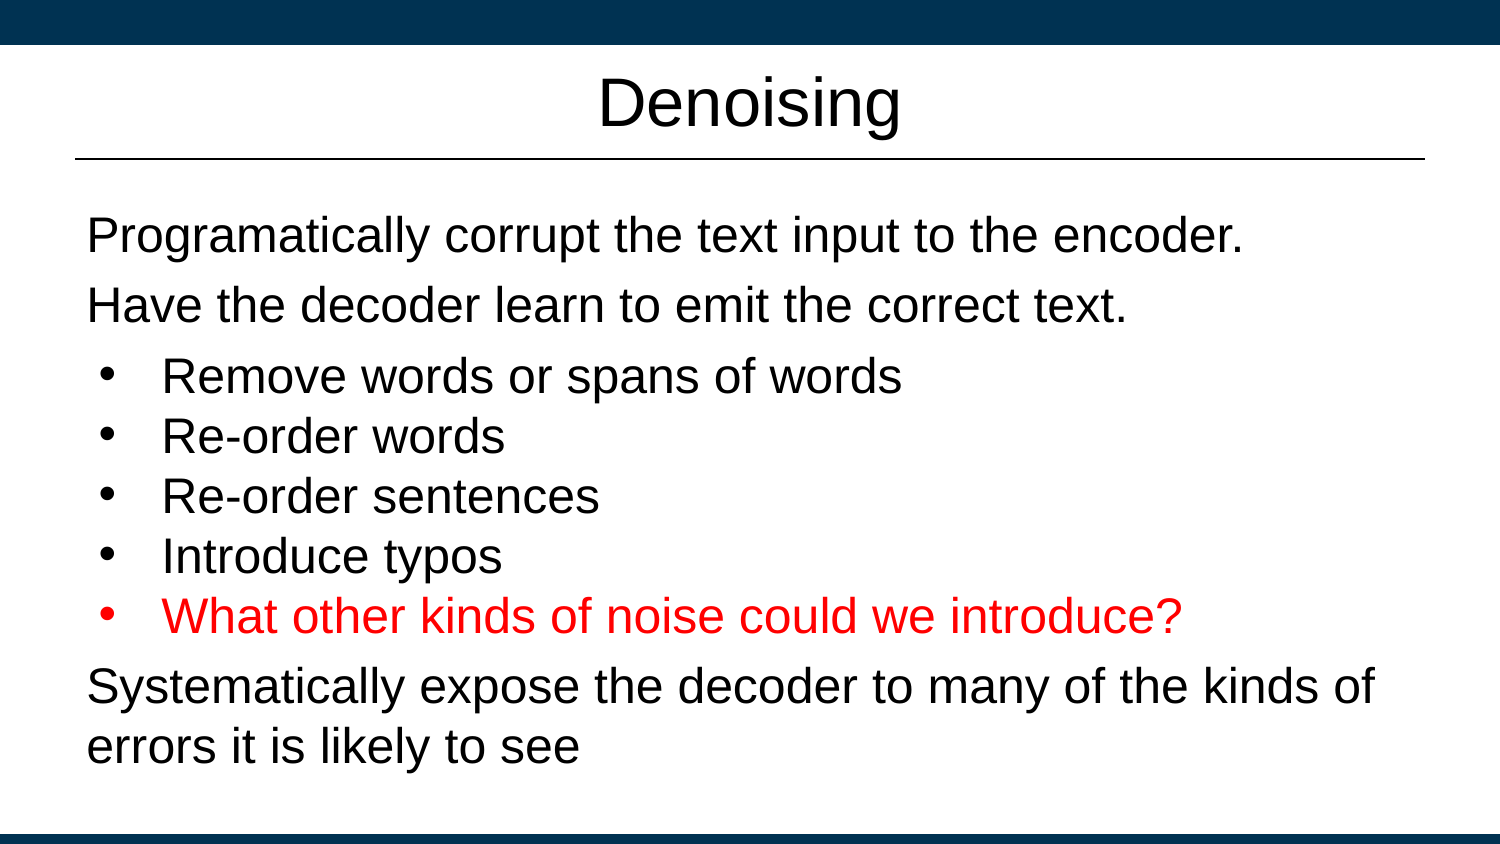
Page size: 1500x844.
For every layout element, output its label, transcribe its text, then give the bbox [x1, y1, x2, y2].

list Programatically corrupt the text input to the encoder. Have the decoder learn to emit the correct text. Remove words or spans of words Re-order words Re-order sentences Introduce typos What other kinds of noise could we introduce? Systematically expose the decoder to many of the kinds of errors it is likely to see [75, 196, 1425, 754]
title Denoising [75, 28, 1425, 169]
